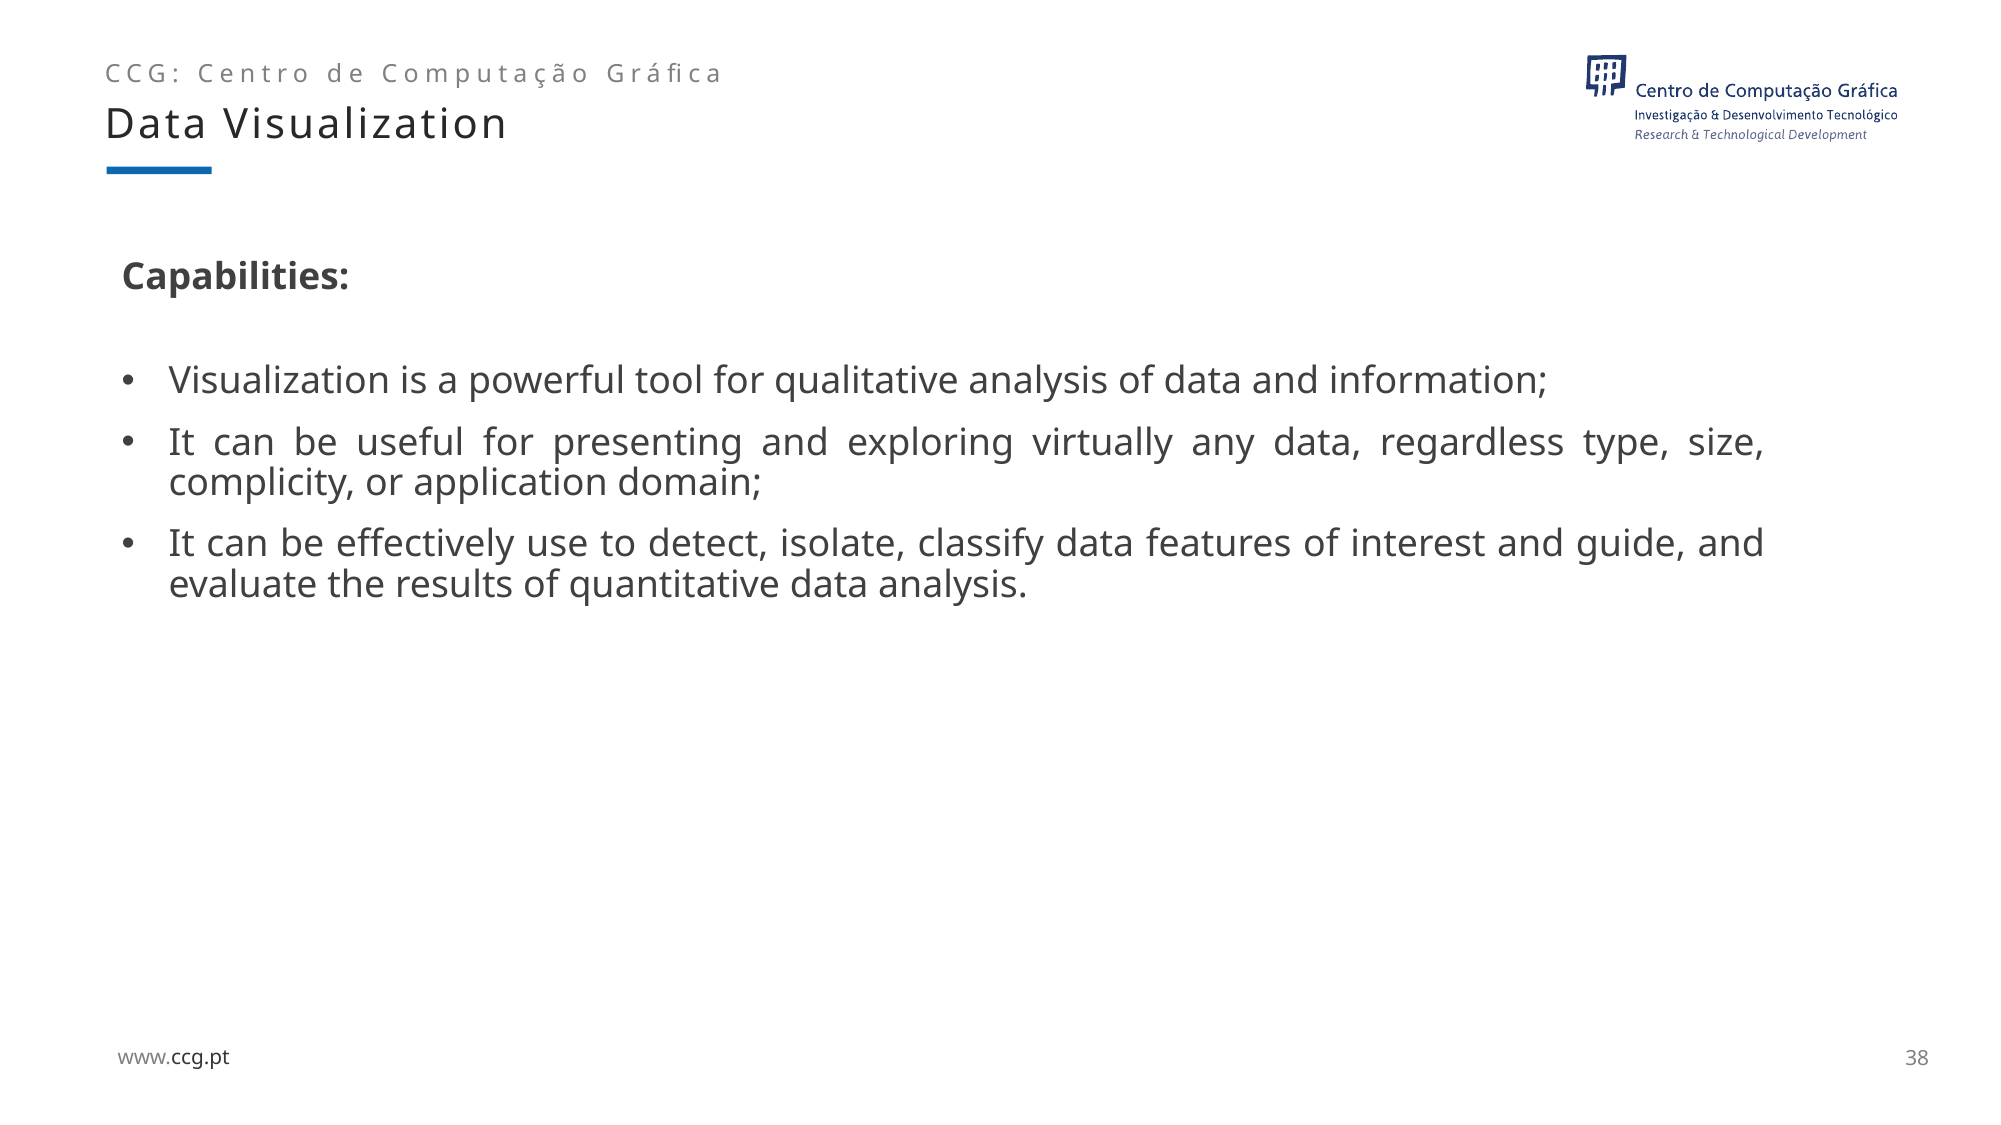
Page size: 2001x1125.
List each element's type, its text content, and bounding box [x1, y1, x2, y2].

list Data Visualization [104, 102, 1538, 153]
slide_number 38 [1881, 1026, 1953, 1091]
title Capabilities: [106, 249, 1882, 305]
list Visualization is a powerful tool for qualitative analysis of data and information; It can be useful for presenting and exploring virtually any data, regardless type, size, complicity, or application domain; It can be effectively use to detect, isolate, classify data features of interest and guide, and evaluate the results of quantitative data analysis. [106, 353, 1782, 1005]
